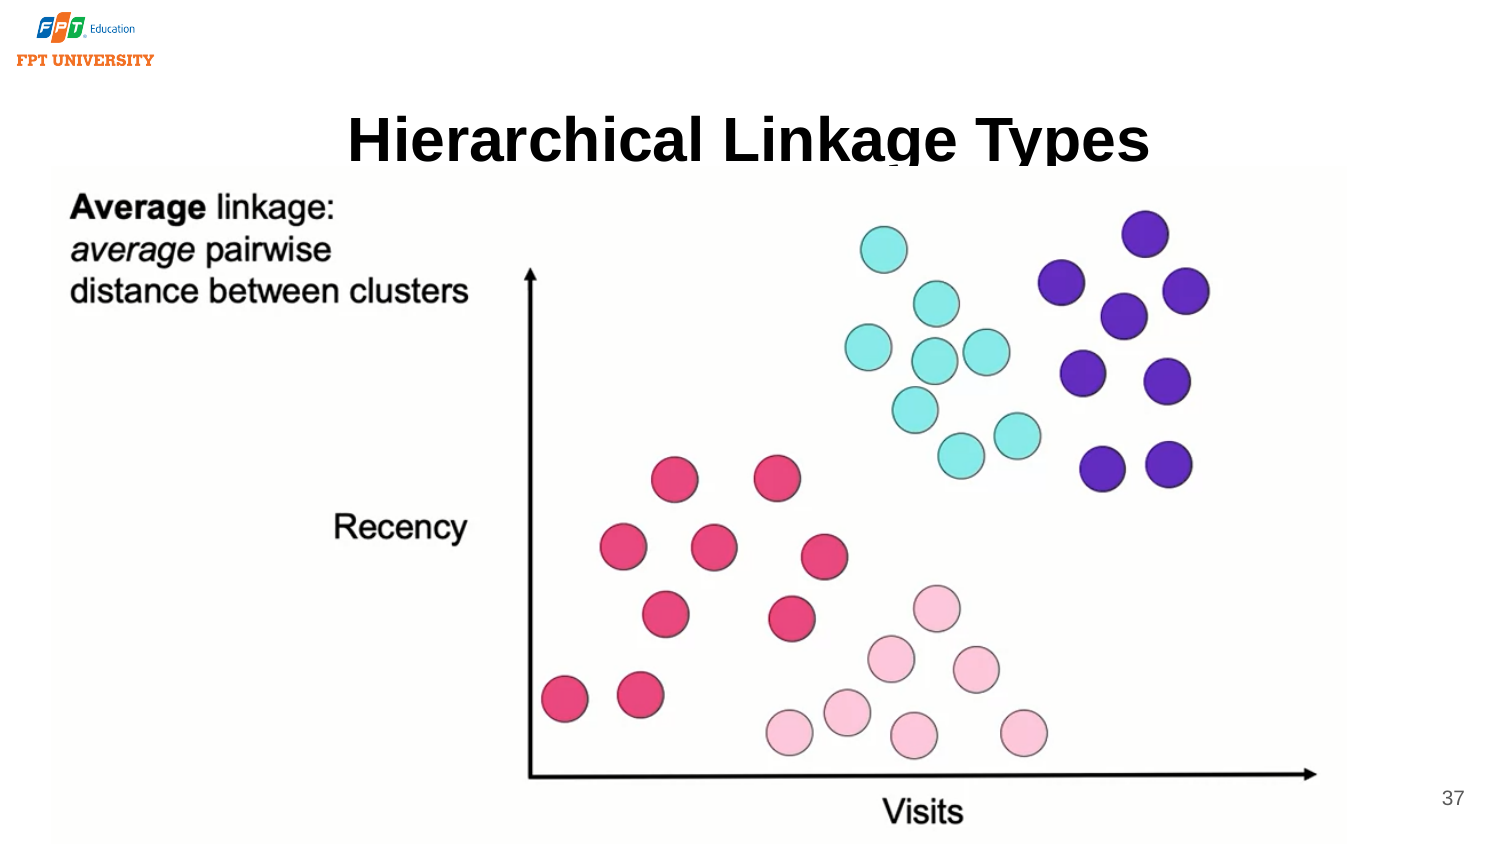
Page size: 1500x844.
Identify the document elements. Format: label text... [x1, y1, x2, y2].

slide_number 37 [1389, 764, 1480, 830]
title Hierarchical Linkage Types [51, 72, 1449, 167]
picture [11, 1, 160, 77]
picture [50, 166, 1348, 844]
